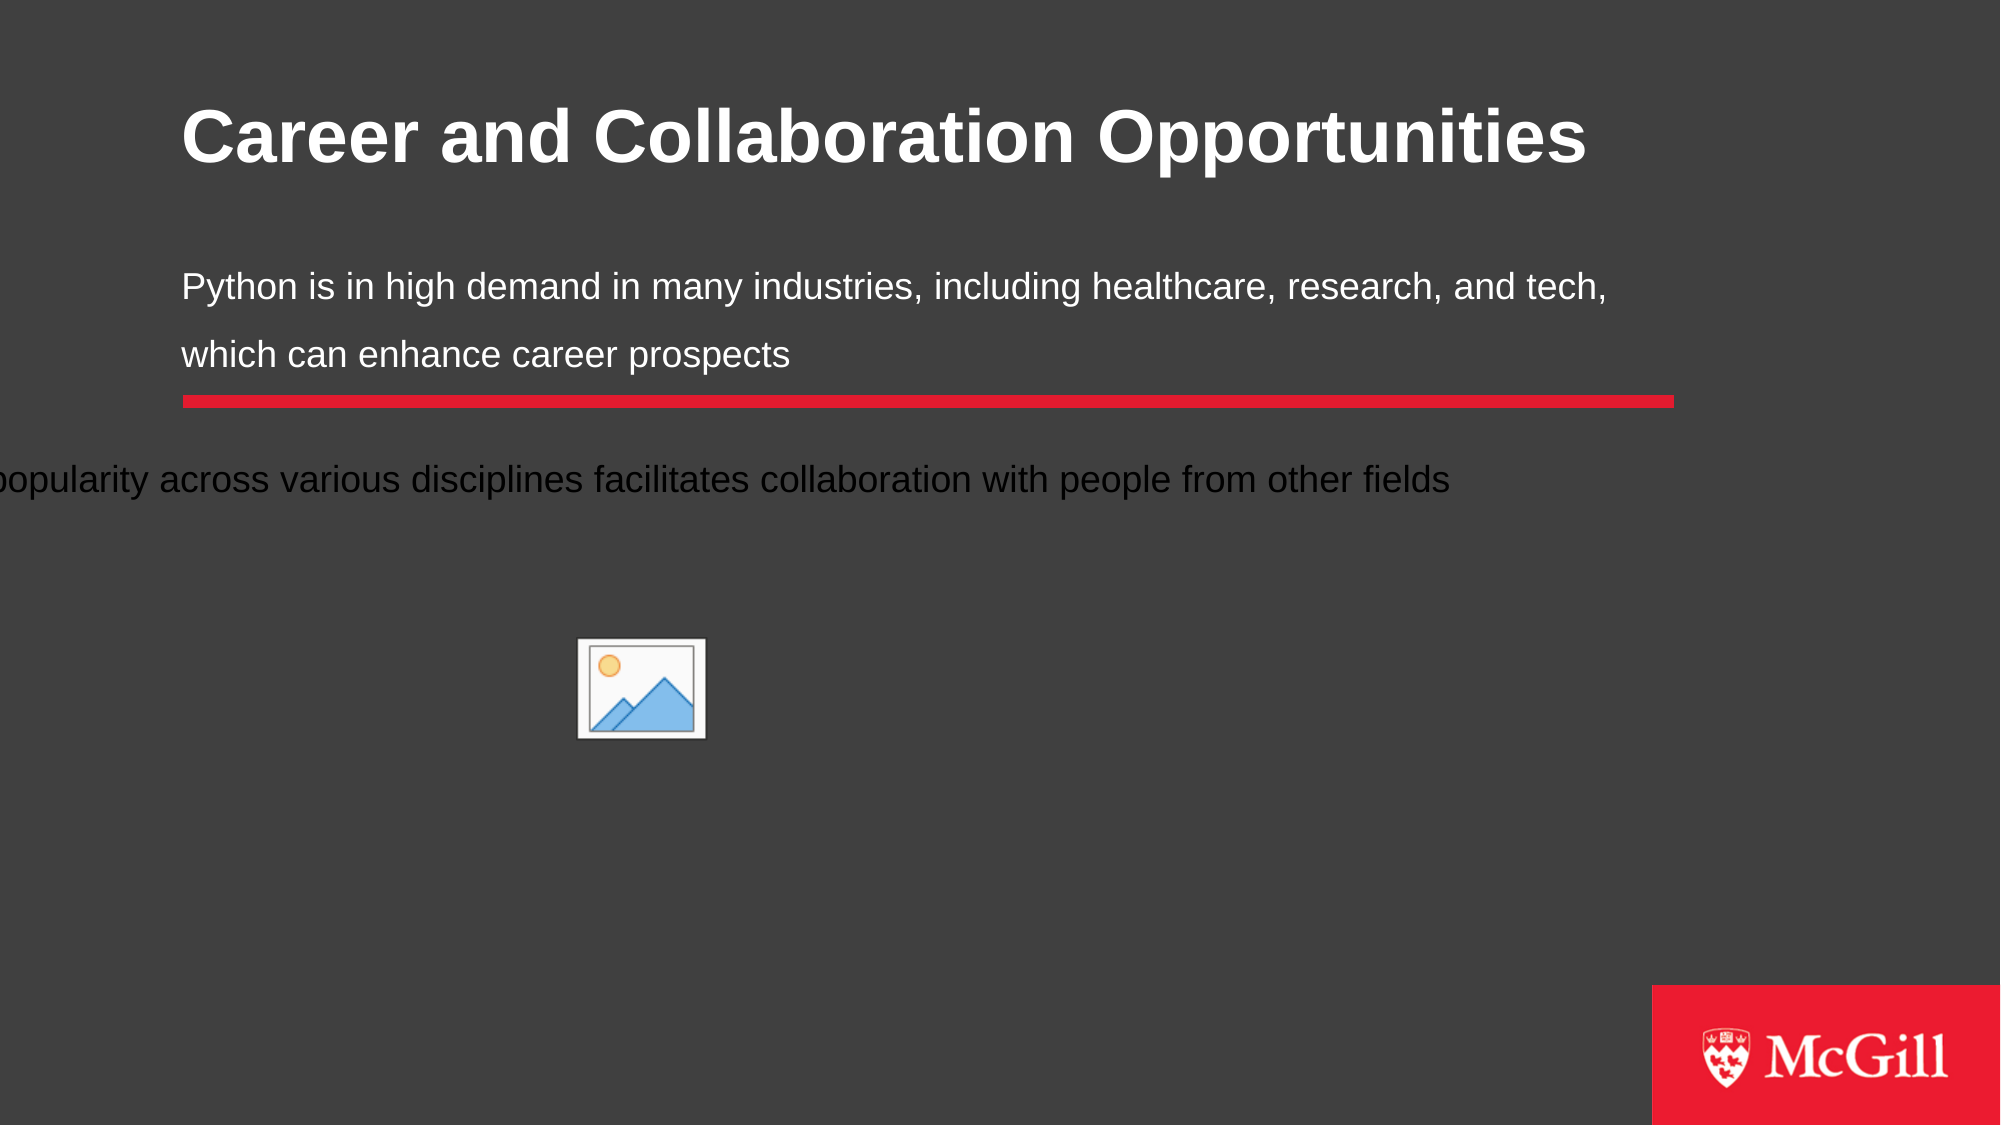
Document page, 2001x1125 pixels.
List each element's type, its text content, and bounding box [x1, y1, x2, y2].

title Career and Collaboration Opportunities [181, 97, 1674, 200]
list Python is in high demand in many industries, including healthcare, research, and tech, which can enhance career prospects [181, 240, 1674, 391]
picture [1150, 448, 1411, 836]
picture [1652, 0, 2001, 1125]
picture [181, 448, 1104, 930]
